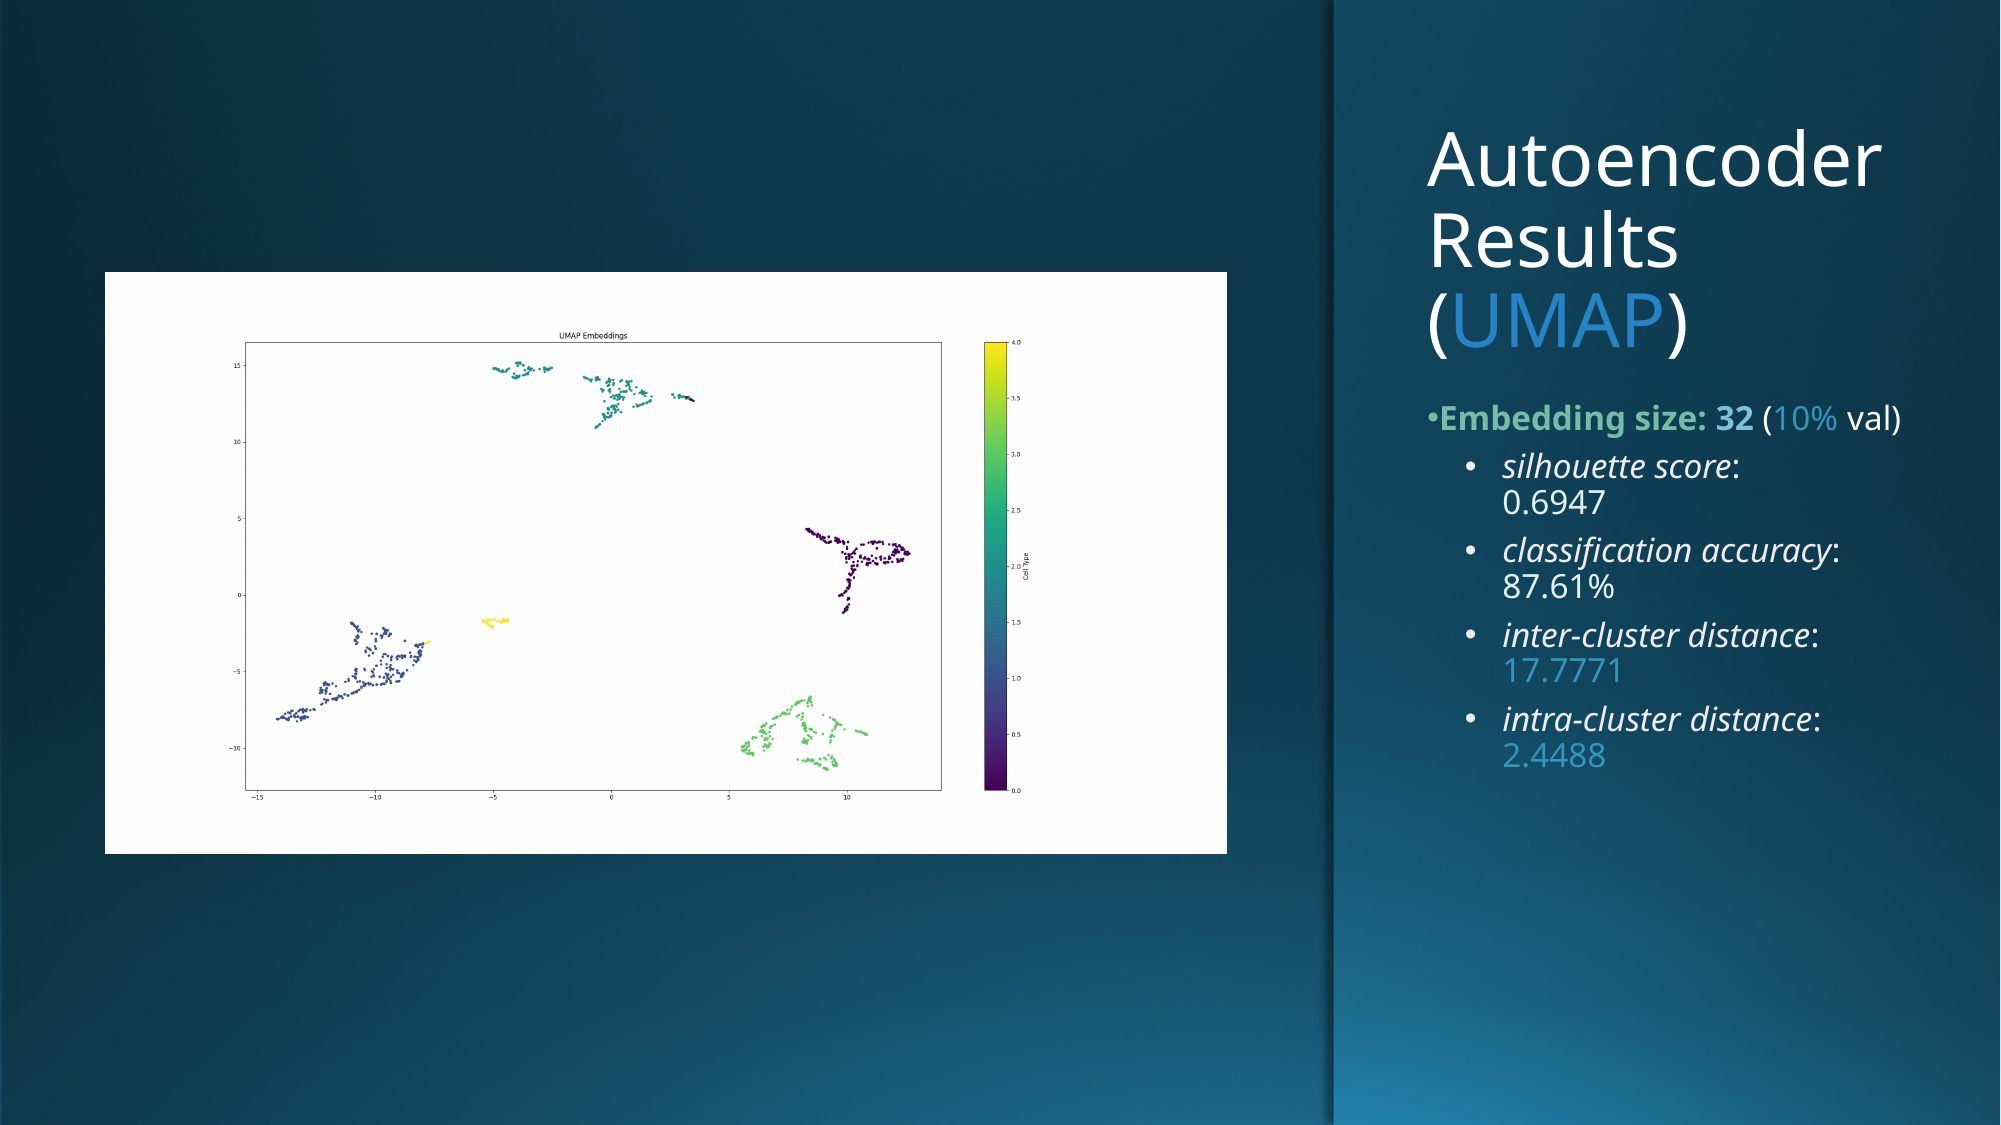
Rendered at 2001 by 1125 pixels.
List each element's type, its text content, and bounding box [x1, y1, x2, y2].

text_box Embedding size: 32 (10% val) silhouette score: 0.6947 classification accuracy: 87.61% inter-cluster distance: 17.7771 intra-cluster distance: 2.4488 [1412, 394, 1935, 1014]
text_box [1333, 0, 2000, 1125]
picture [105, 272, 1227, 854]
text_box [1, 0, 1321, 1125]
title Autoencoder Results (UMAP) [1412, 105, 1935, 372]
